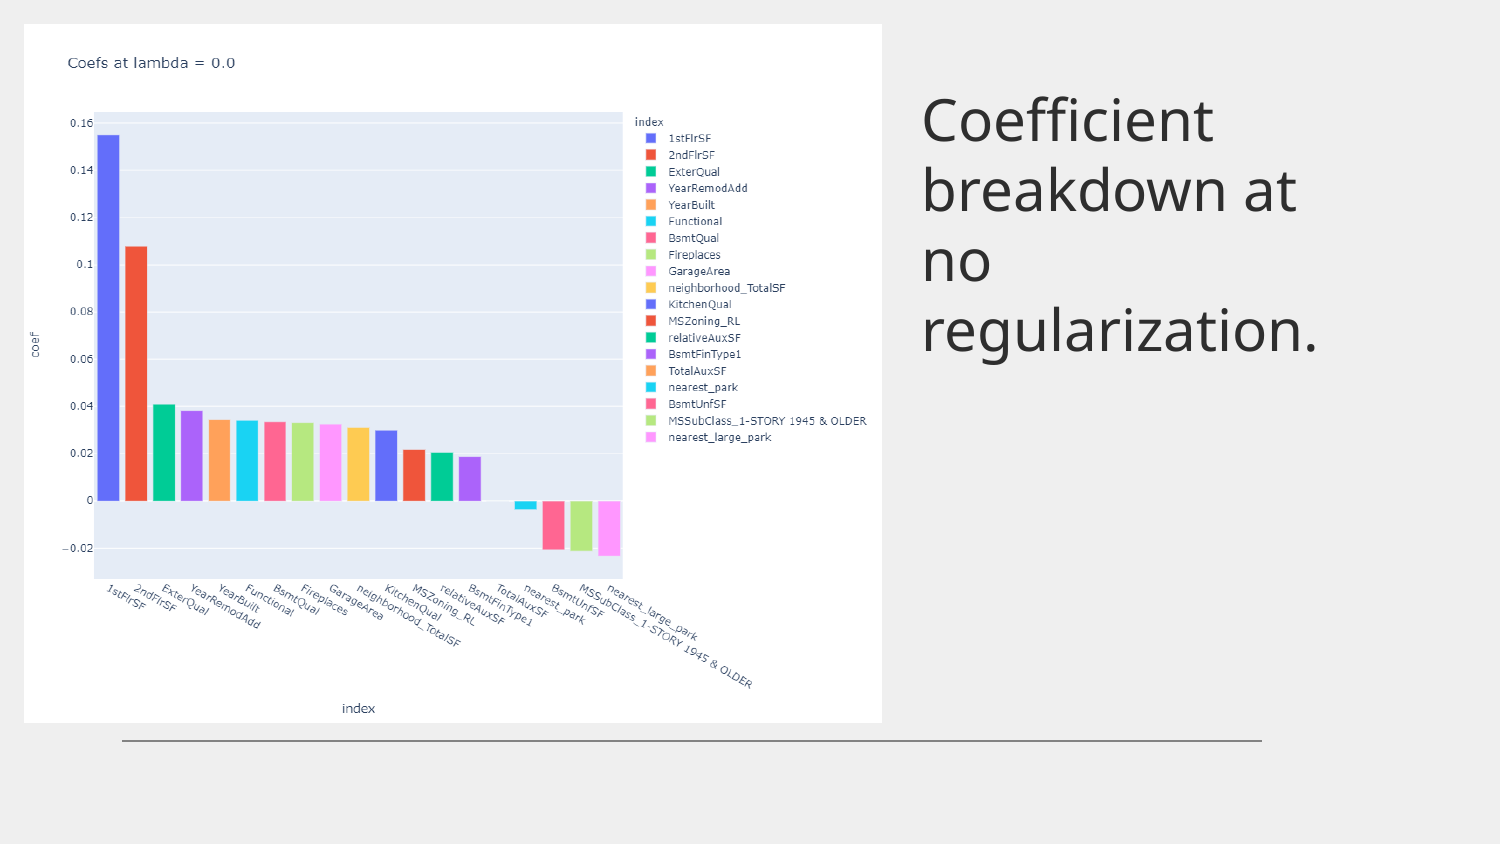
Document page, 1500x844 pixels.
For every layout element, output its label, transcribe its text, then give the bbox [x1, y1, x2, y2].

title Coefficient breakdown at no regularization. [906, 68, 1378, 426]
picture [24, 24, 883, 723]
